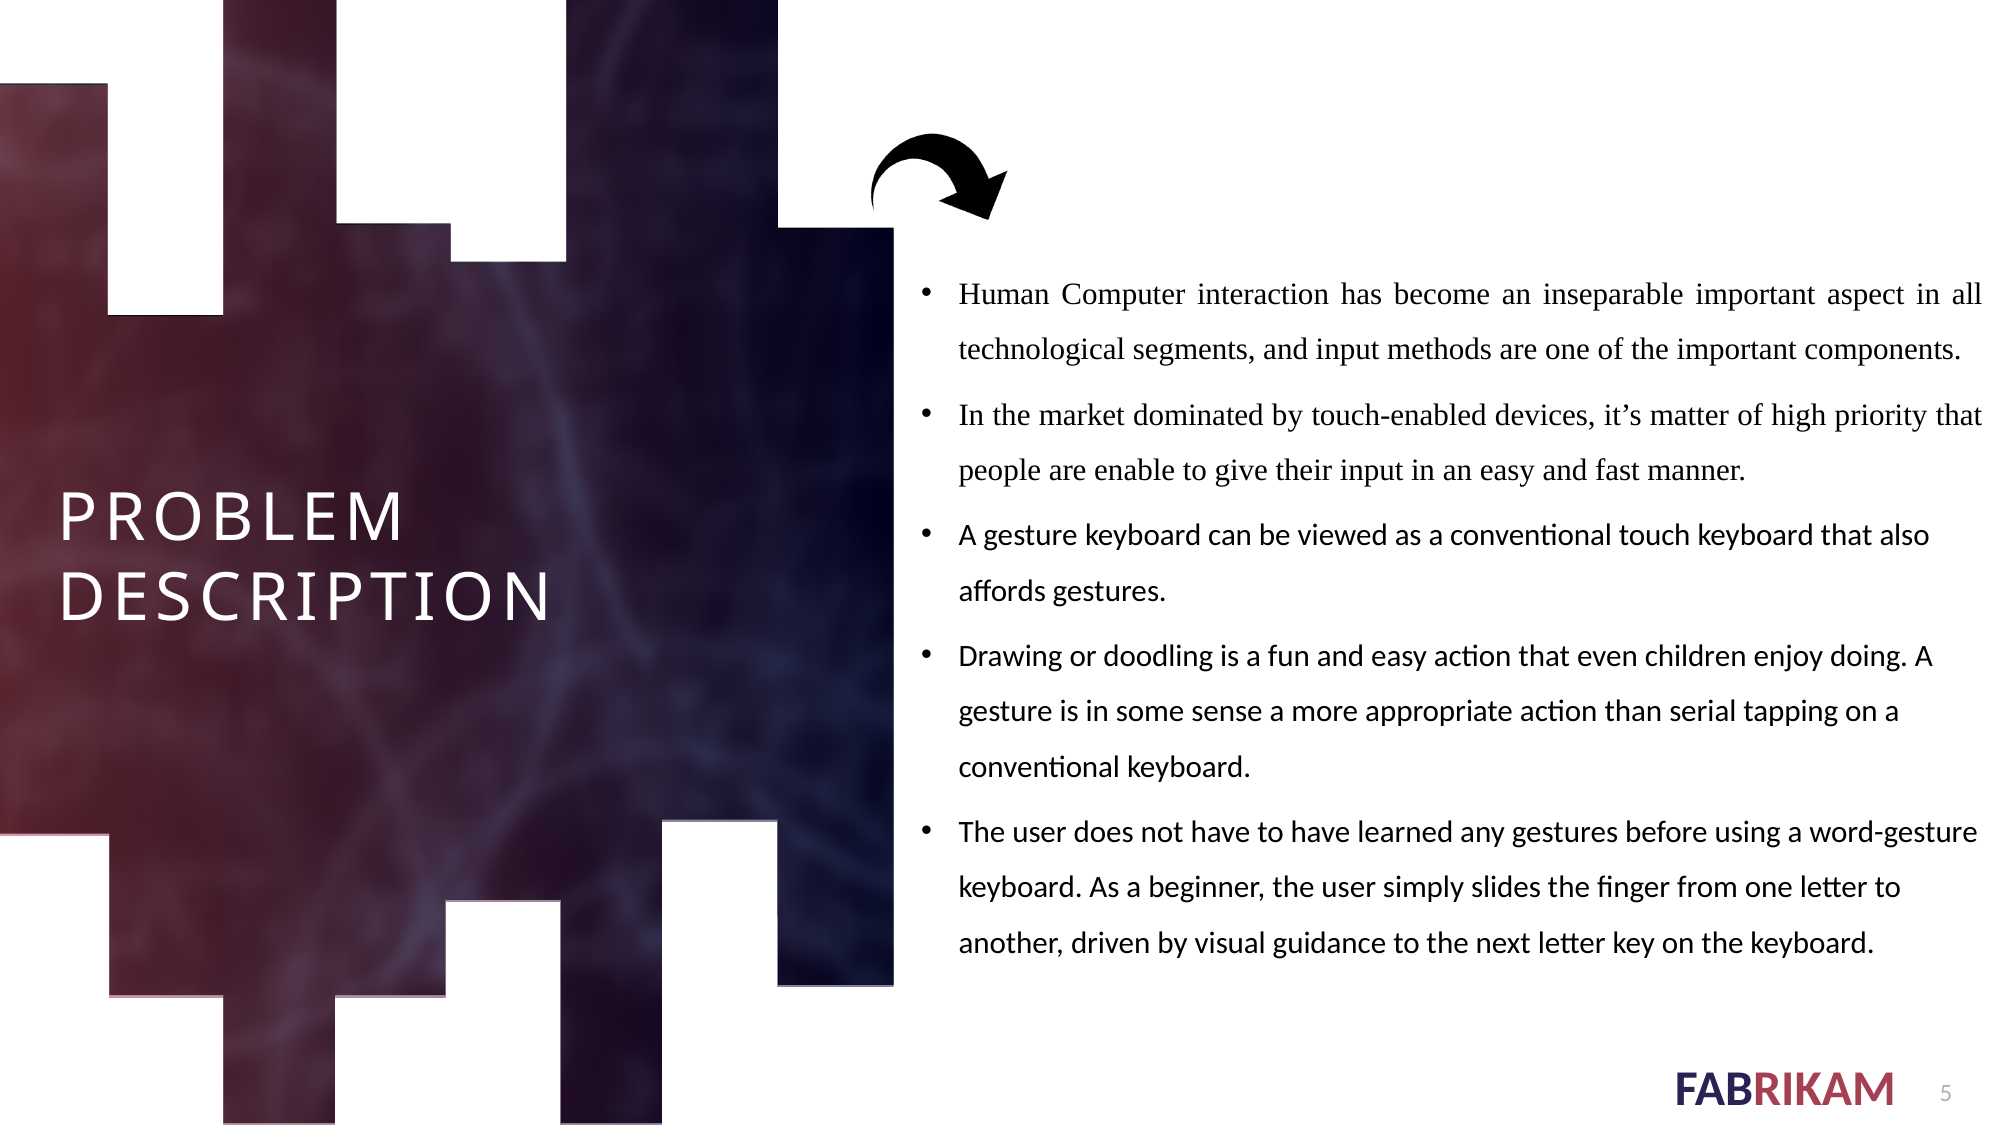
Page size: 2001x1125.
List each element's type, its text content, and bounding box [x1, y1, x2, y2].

picture [0, 0, 1037, 1124]
list Human Computer interaction has become an inseparable important aspect in all technological segments, and input methods are one of the important components. In the market dominated by touch-enabled devices, it’s matter of high priority that people are enable to give their input in an easy and fast manner. A gesture keyboard can be viewed as a conventional touch keyboard that also affords gestures. Drawing or doodling is a fun and easy action that even children enjoy doing. A gesture is in some sense a more appropriate action than serial tapping on a conventional keyboard. The user does not have to have learned any gestures before using a word-gesture keyboard. As a beginner, the user simply slides the finger from one letter to another, driven by visual guidance to the next letter key on the keyboard. [921, 247, 1983, 981]
slide_number 5 [1894, 1061, 1968, 1121]
